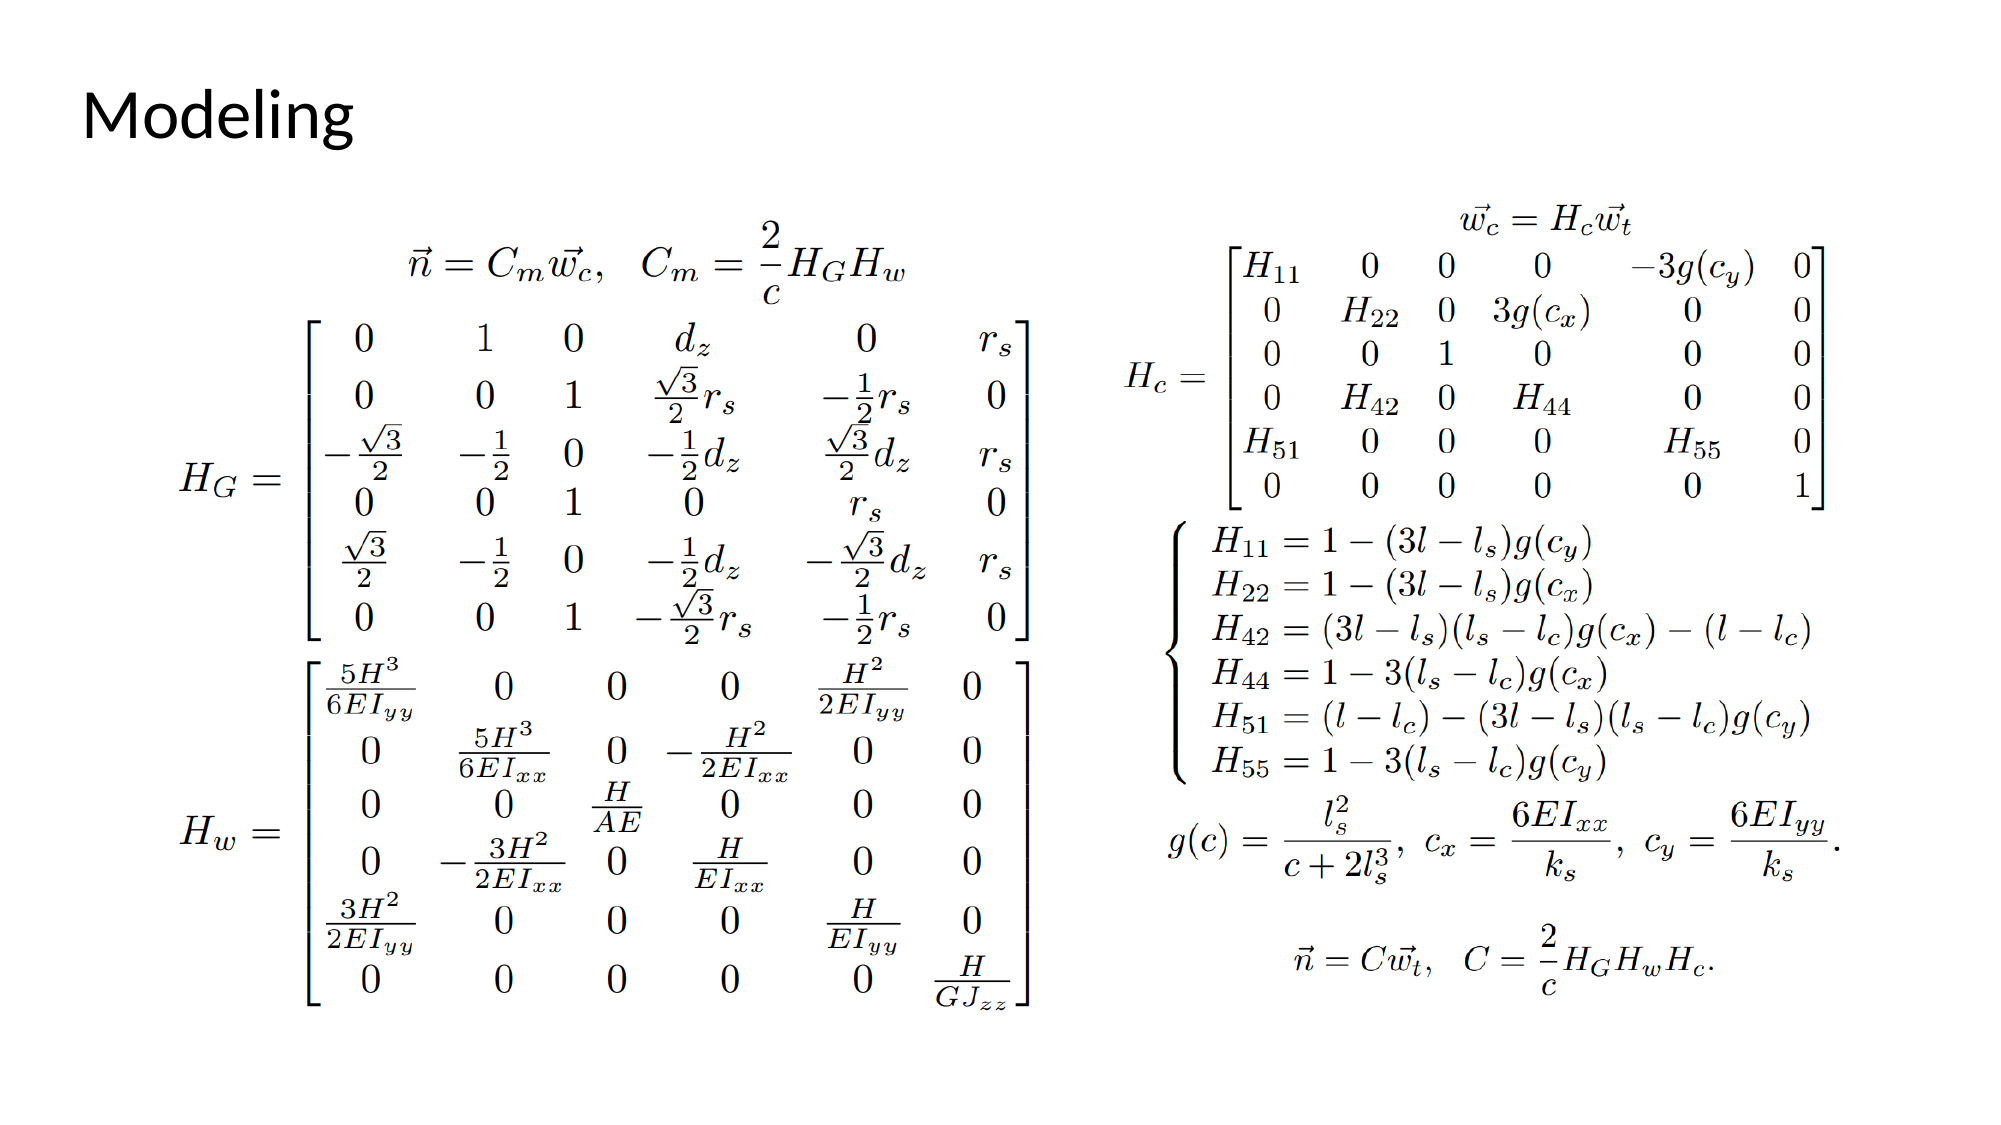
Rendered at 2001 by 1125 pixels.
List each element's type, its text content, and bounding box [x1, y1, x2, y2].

picture [167, 208, 1048, 1027]
picture [1123, 178, 1857, 1008]
text_box Modeling [66, 60, 687, 161]
